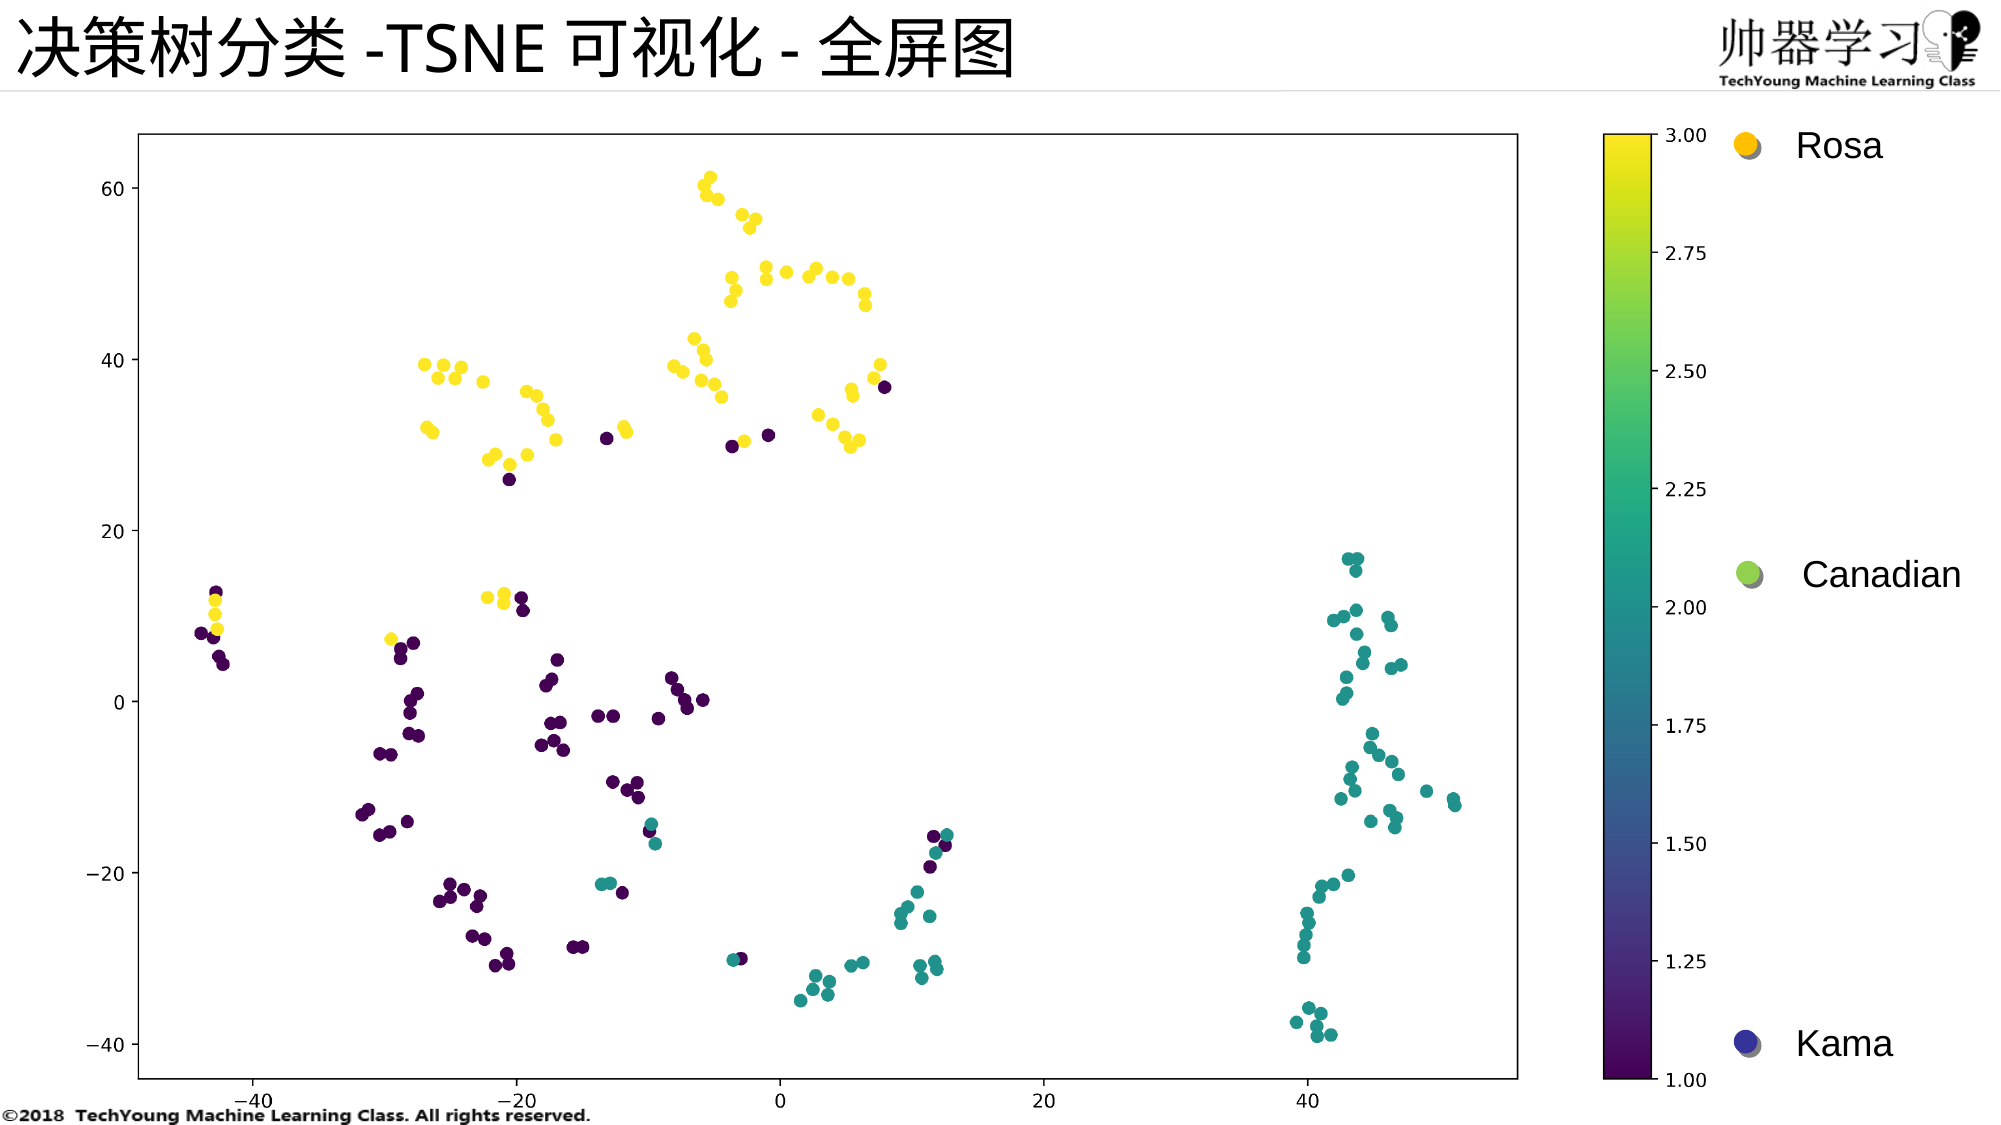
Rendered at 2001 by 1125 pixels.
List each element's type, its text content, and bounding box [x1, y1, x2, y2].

text_box Kama [1781, 1011, 2000, 1072]
text_box [1733, 1029, 1758, 1054]
text_box 决策树分类-TSNE可视化-全屏图 [0, 1, 1709, 90]
text_box Rosa [1781, 113, 2000, 174]
text_box [1733, 132, 1758, 156]
picture [0, 0, 2001, 1125]
text_box [1736, 560, 1760, 585]
text_box Canadian [1787, 542, 2000, 603]
